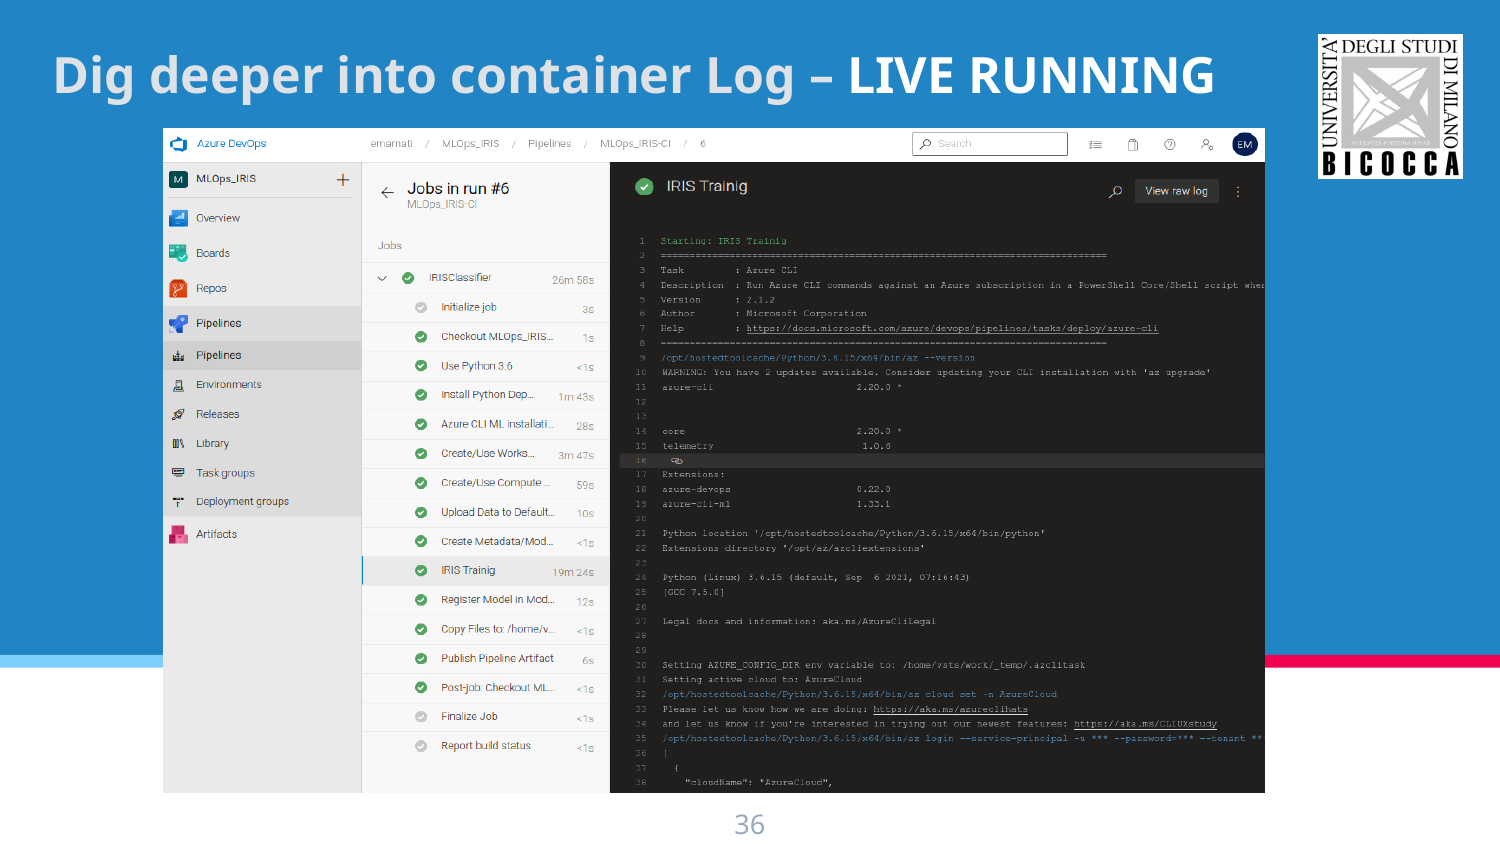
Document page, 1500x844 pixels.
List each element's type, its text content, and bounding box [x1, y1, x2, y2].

picture [1317, 34, 1463, 180]
picture [162, 128, 1265, 793]
subtitle Dig deeper into container Log – LIVE RUNNING [37, 28, 1388, 158]
slide_number ‹#› [0, 792, 1500, 844]
